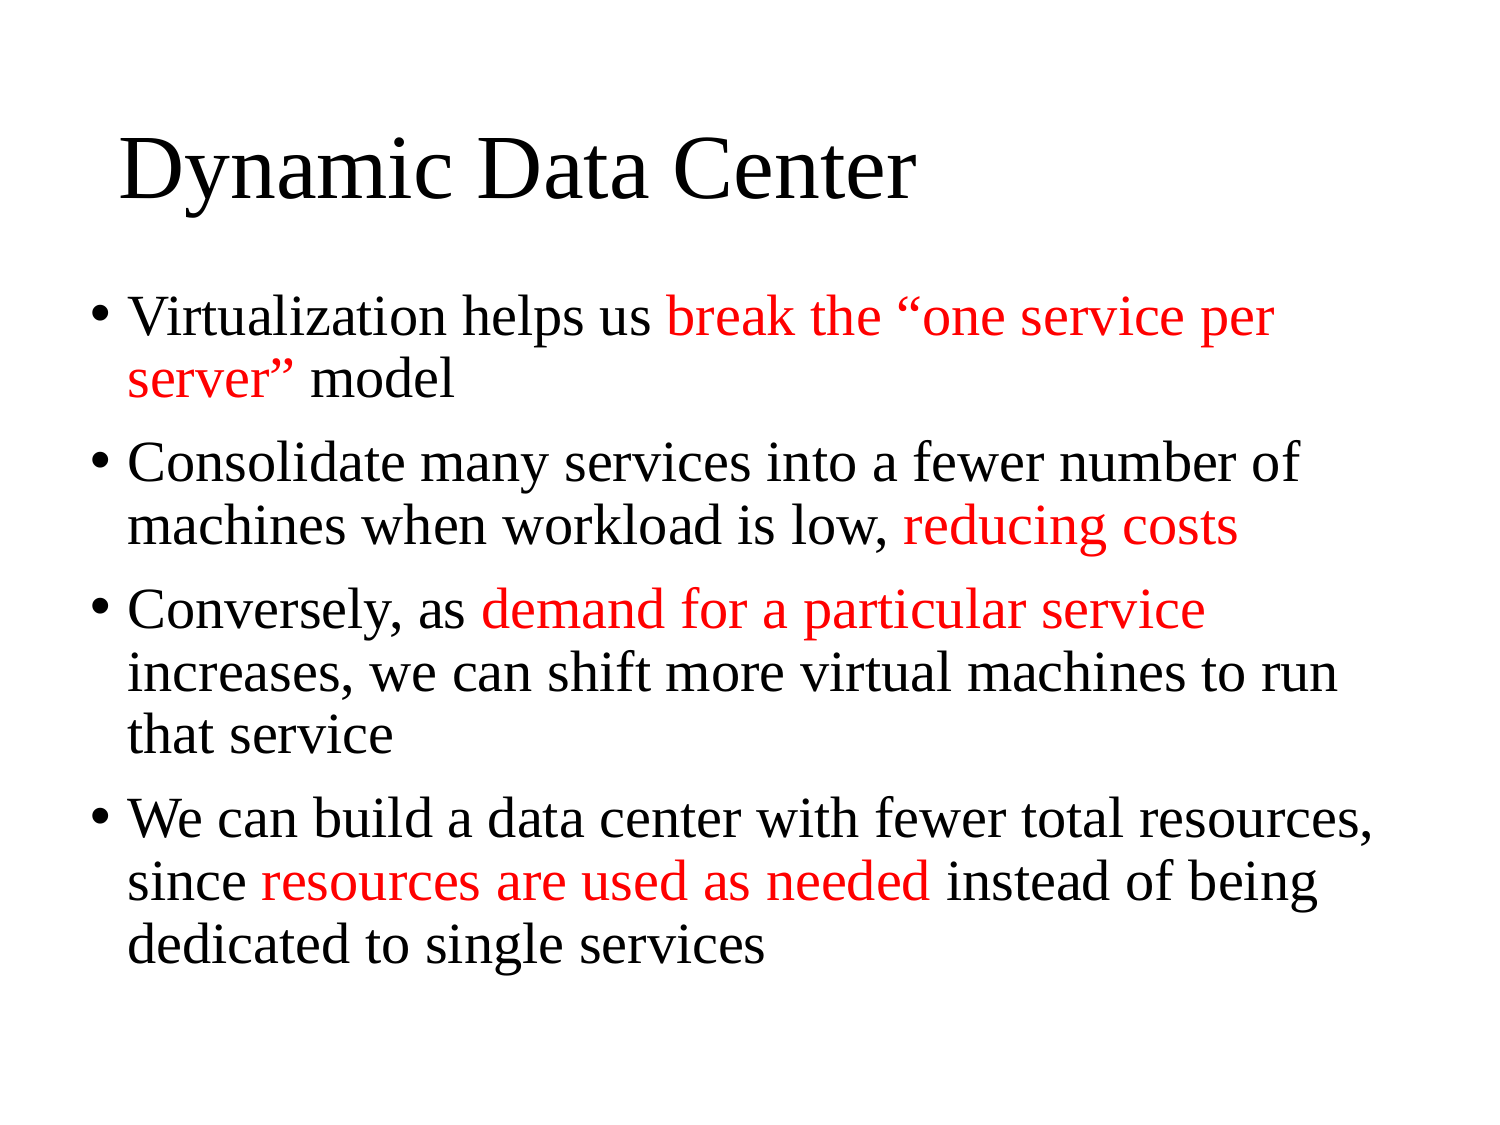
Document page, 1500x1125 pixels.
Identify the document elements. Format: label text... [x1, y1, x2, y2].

title Dynamic Data Center [103, 59, 1397, 277]
list Virtualization helps us break the “one service per server” model Consolidate many services into a fewer number of machines when workload is low, reducing costs Conversely, as demand for a particular service increases, we can shift more virtual machines to run that service We can build a data center with fewer total resources, since resources are used as needed instead of being dedicated to single services [75, 277, 1419, 1045]
